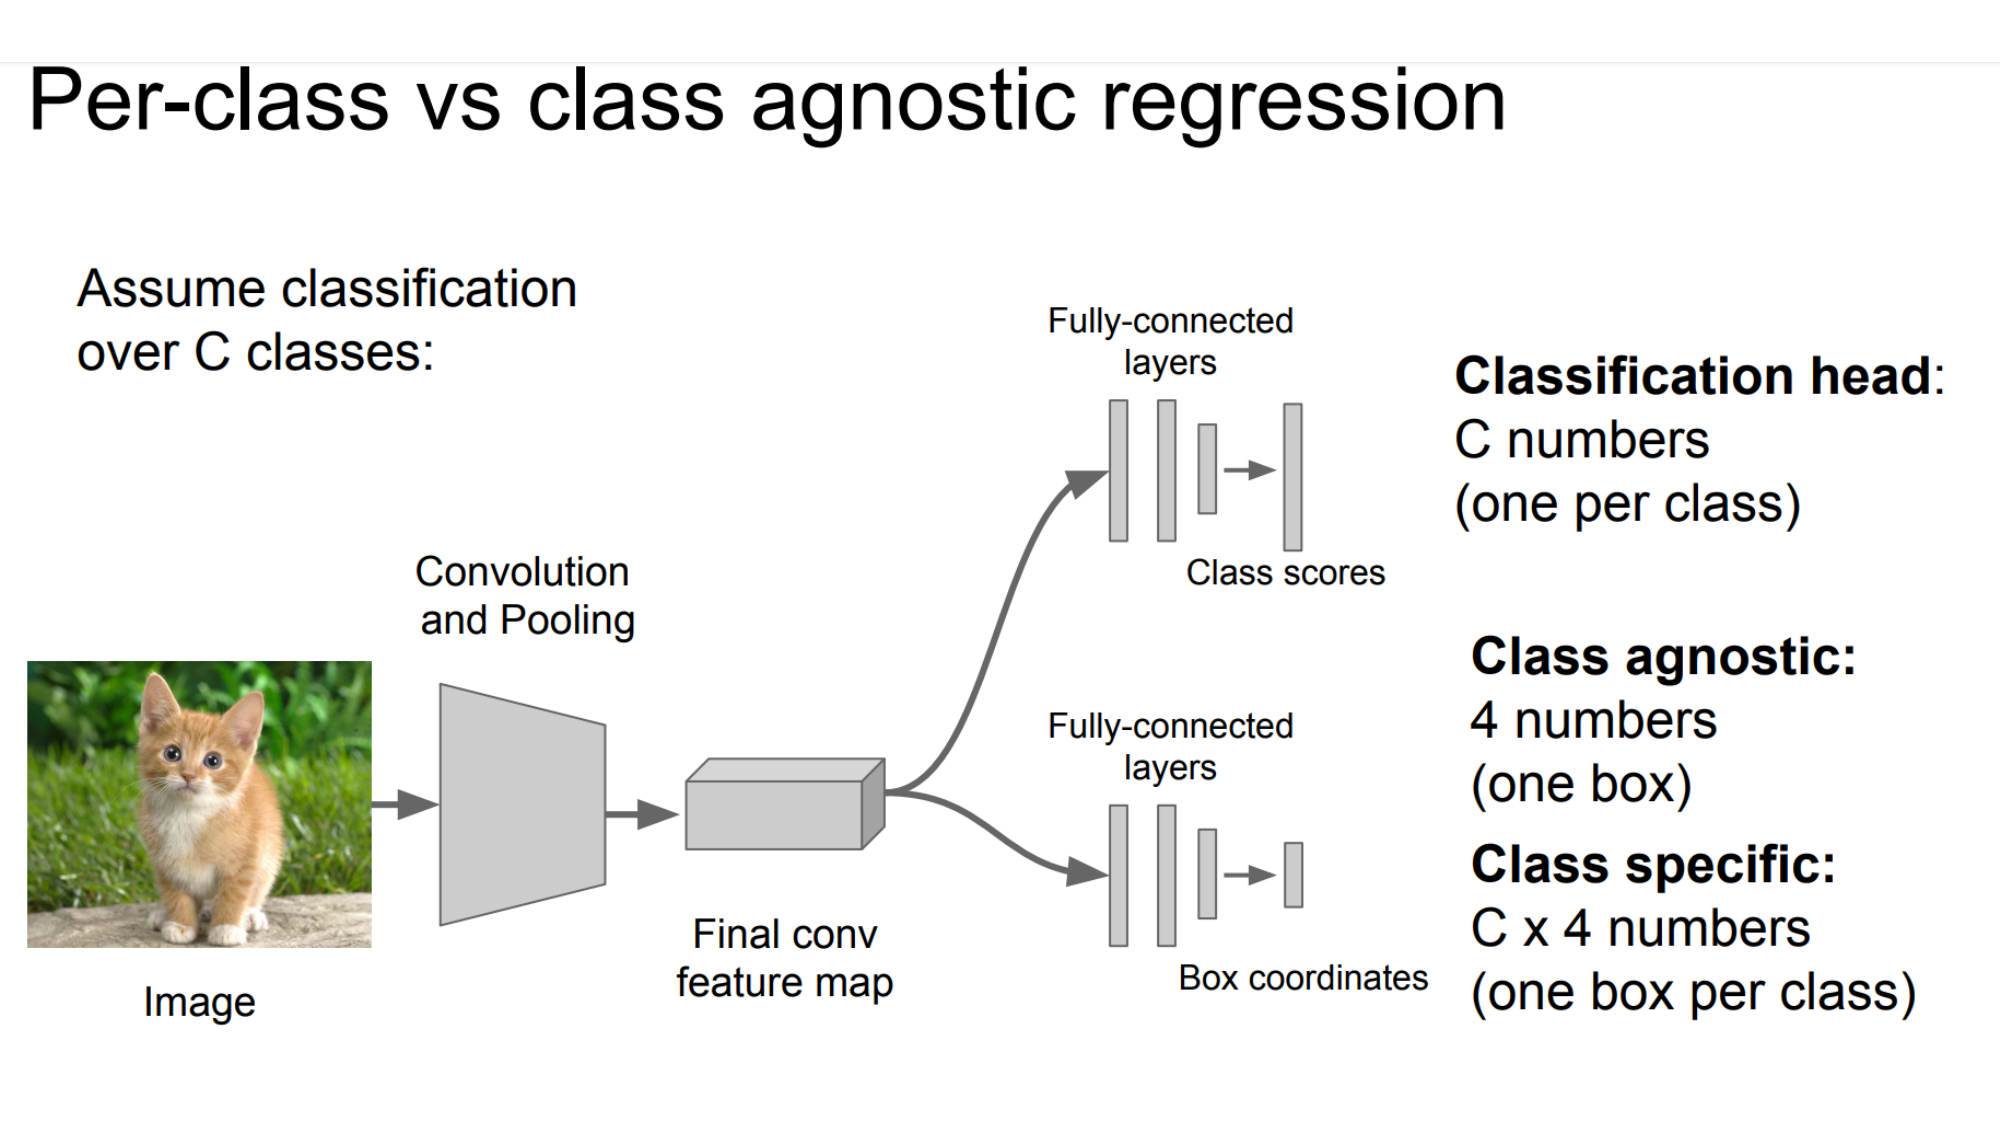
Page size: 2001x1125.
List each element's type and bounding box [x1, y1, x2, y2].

picture [0, 62, 2000, 1063]
